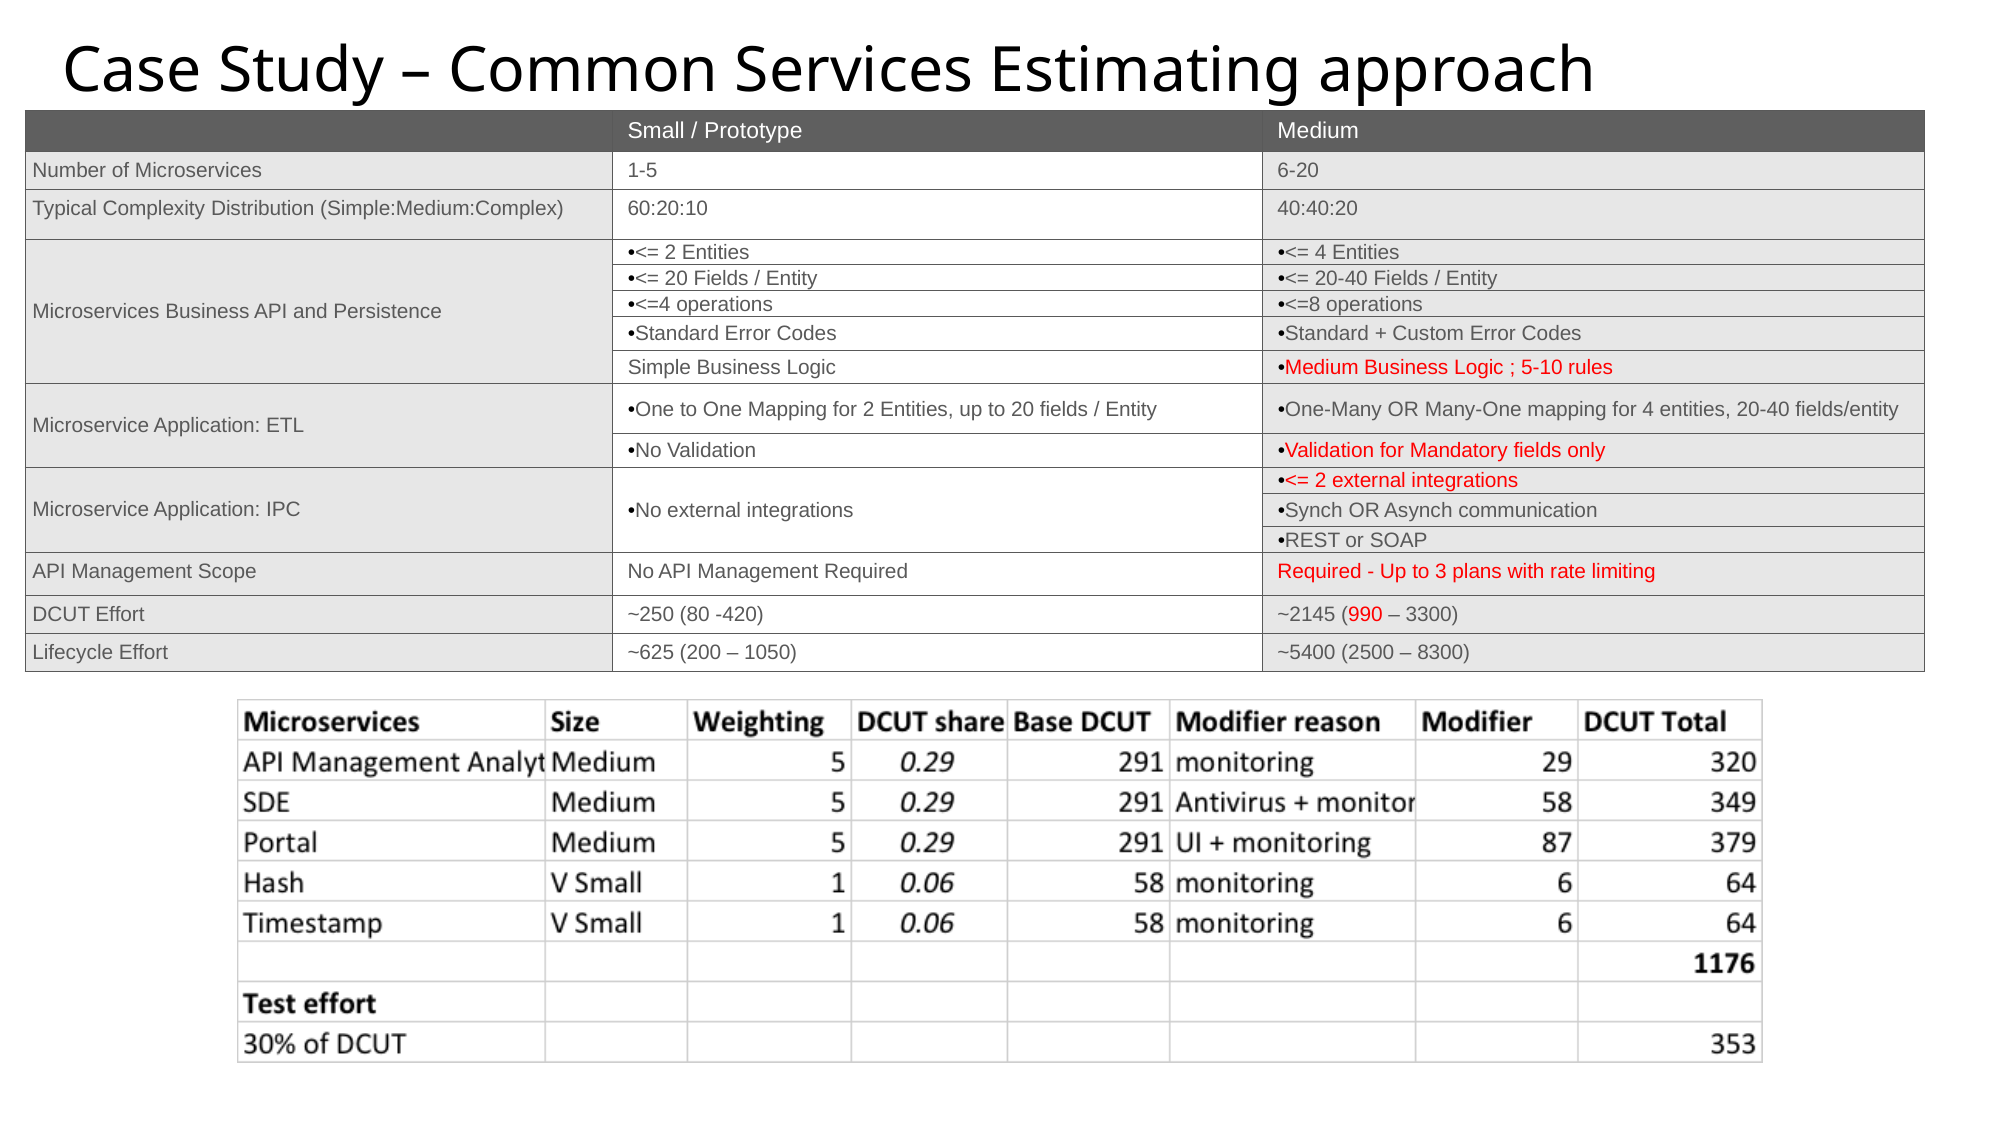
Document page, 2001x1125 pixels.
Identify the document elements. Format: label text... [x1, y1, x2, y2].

table_cell Typical Complexity Distribution (Simple:Medium:Complex) [26, 190, 612, 239]
title Case Study – Common Services Estimating approach [62, 37, 1911, 109]
table_cell Synch OR Asynch communication [1263, 494, 1924, 526]
table_cell <= 20-40 Fields / Entity [1263, 265, 1924, 290]
table_cell One to One Mapping for 2 Entities, up to 20 fields / Entity [613, 384, 1262, 433]
table_cell No API Management Required [613, 553, 1262, 595]
table_cell No Validation [613, 434, 1262, 467]
table_cell Validation for Mandatory fields only [1263, 434, 1924, 467]
table_cell Required - Up to 3 plans with rate limiting [1263, 553, 1924, 595]
table_cell <= 4 Entities [1263, 240, 1924, 264]
table_cell Microservices Business API and Persistence [26, 240, 612, 383]
table_header [26, 111, 612, 151]
table_cell <= 2 external integrations [1263, 468, 1924, 493]
table_header Small / Prototype [613, 111, 1262, 151]
table_cell No external integrations [613, 468, 1262, 552]
table_cell API Management Scope [26, 553, 612, 595]
table_cell <= 20 Fields / Entity [613, 265, 1262, 290]
table_cell 1-5 [613, 152, 1262, 189]
table_cell <=8 operations [1263, 291, 1924, 316]
table_cell <= 2 Entities [613, 240, 1262, 264]
table_cell ~250 (80 -420) [613, 596, 1262, 633]
table_cell ~5400 (2500 – 8300) [1263, 634, 1924, 671]
table_cell One-Many OR Many-One mapping for 4 entities, 20-40 fields/entity [1263, 384, 1924, 433]
table_cell Standard Error Codes [613, 317, 1262, 350]
table_cell 40:40:20 [1263, 190, 1924, 239]
table_cell <=4 operations [613, 291, 1262, 316]
table_cell Medium Business Logic ; 5-10 rules [1263, 351, 1924, 383]
picture [237, 699, 1763, 1063]
table_cell Standard + Custom Error Codes [1263, 317, 1924, 350]
table_cell 6-20 [1263, 152, 1924, 189]
table_cell ~625 (200 – 1050) [613, 634, 1262, 671]
table_cell ~2145 (990 – 3300) [1263, 596, 1924, 633]
table_cell Number of Microservices [26, 152, 612, 189]
table_cell Simple Business Logic [613, 351, 1262, 383]
table_cell DCUT Effort [26, 596, 612, 633]
table_header Medium [1263, 111, 1924, 151]
table_cell Microservice Application: IPC [26, 468, 612, 552]
table_cell Lifecycle Effort [26, 634, 612, 671]
table_cell REST or SOAP [1263, 527, 1924, 552]
table_cell 60:20:10 [613, 190, 1262, 239]
table_cell Microservice Application: ETL [26, 384, 612, 467]
